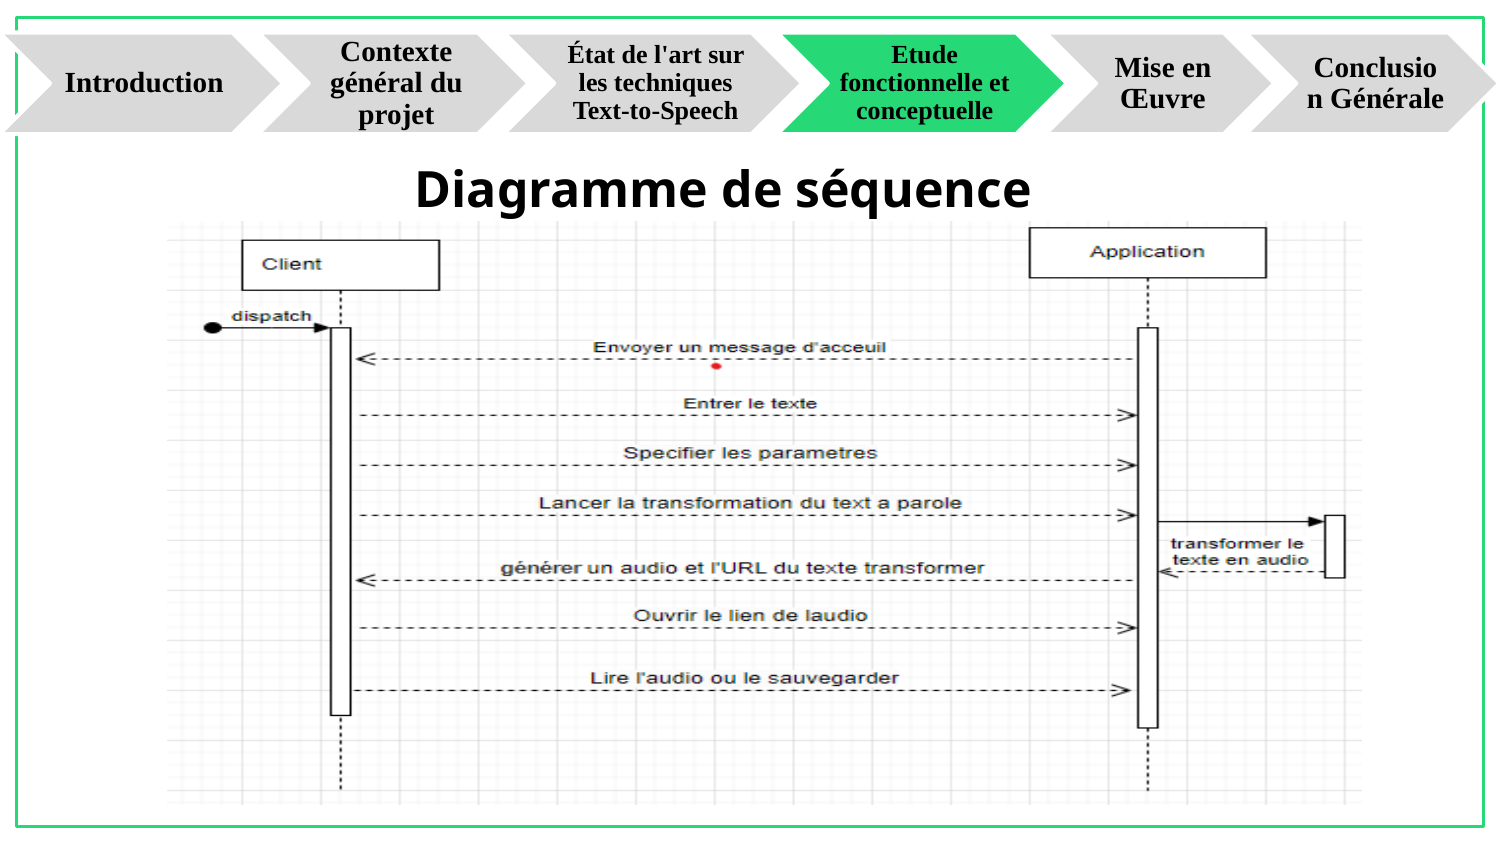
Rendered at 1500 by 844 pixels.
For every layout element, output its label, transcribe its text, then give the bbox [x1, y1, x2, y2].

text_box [0, 0, 1500, 180]
picture [167, 221, 1362, 806]
title Diagramme de séquence [97, 188, 1362, 259]
